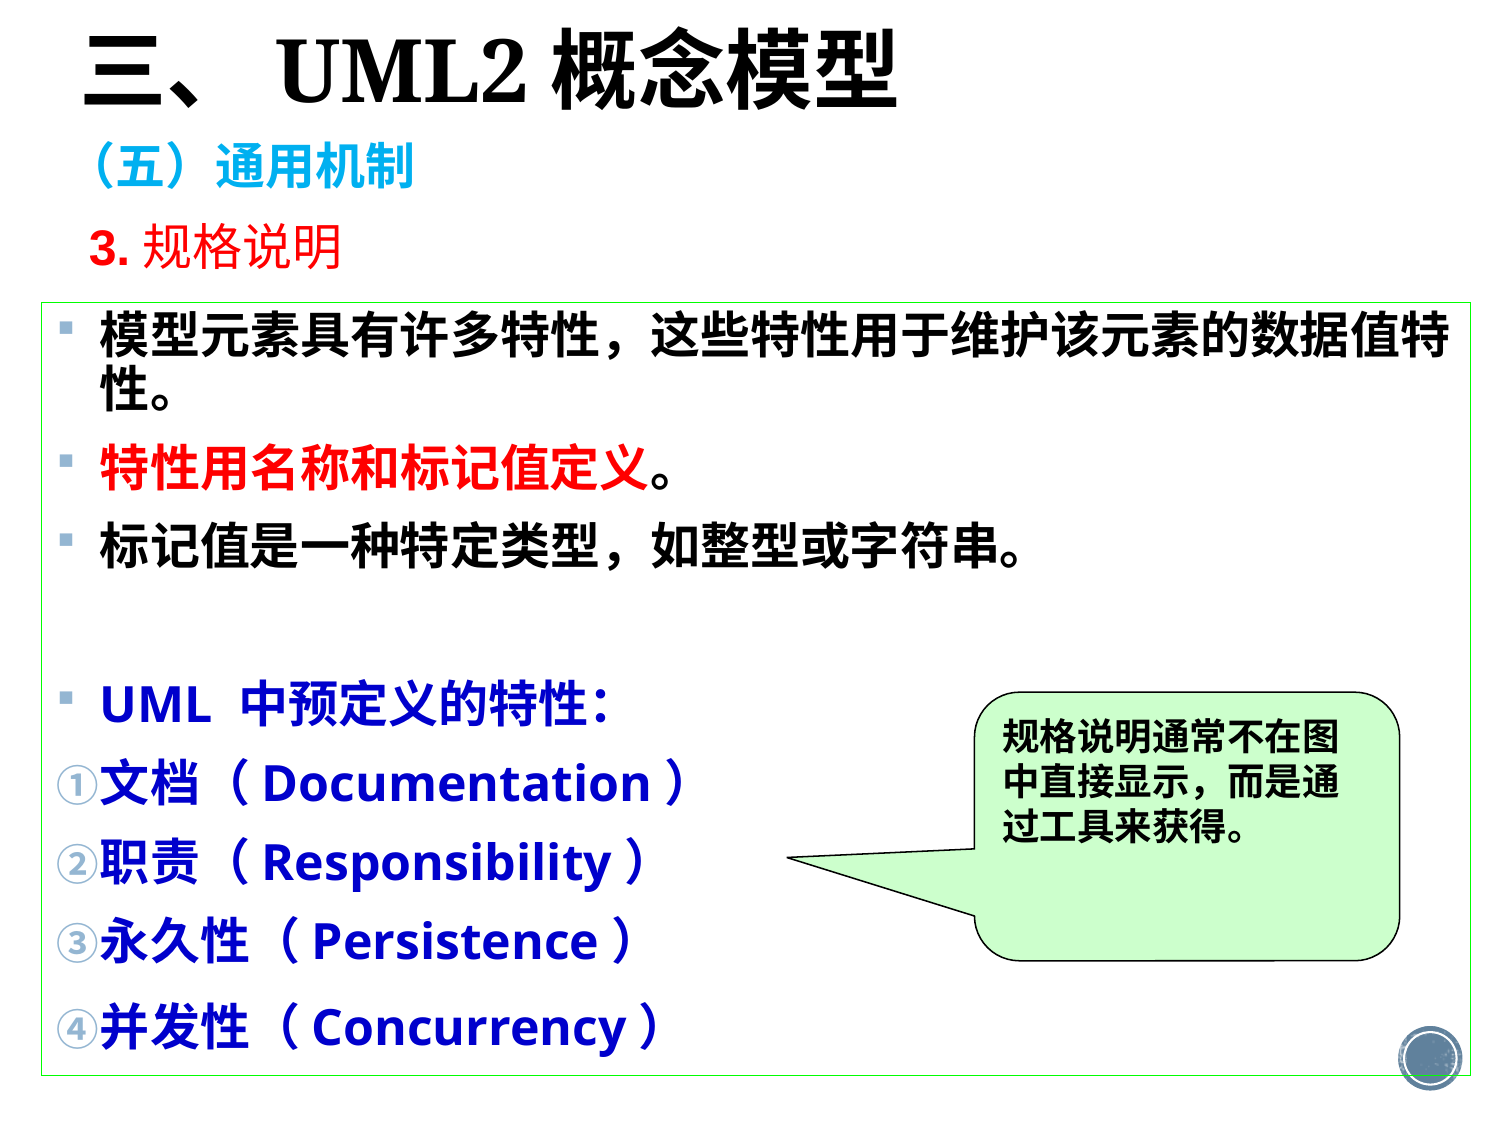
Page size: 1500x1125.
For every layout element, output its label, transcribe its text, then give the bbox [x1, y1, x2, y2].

text_box 三、UML2概念模型 [64, 16, 1340, 129]
text_box 规格说明通常不在图中直接显示，而是通过工具来获得。 [786, 692, 1400, 961]
list 模型元素具有许多特性，这些特性用于维护该元素的数据值特性。 特性用名称和标记值定义。 标记值是一种特定类型，如整型或字符串。 UML 中预定义的特性： 文档（Documentation） 职责（Responsibility） 永久性（Persistence） 并发性（Concurrency） [41, 302, 1471, 1076]
text_box 3.规格说明 [74, 208, 358, 283]
text_box （五）通用机制 [50, 129, 1353, 209]
